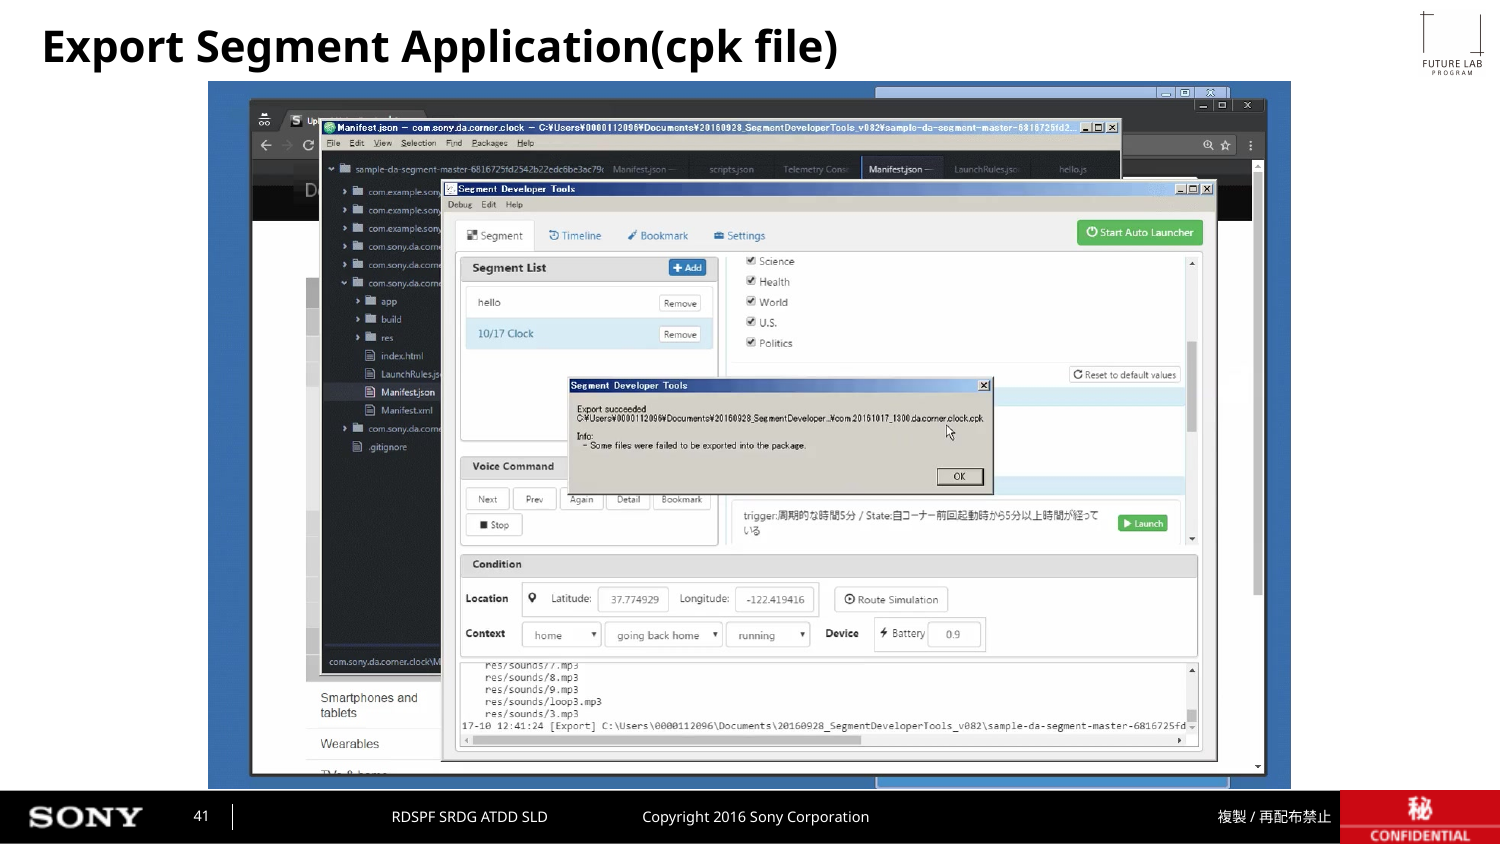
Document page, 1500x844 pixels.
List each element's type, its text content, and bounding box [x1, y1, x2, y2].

picture [22, 801, 151, 835]
title Export Segment Application(cpk file) [41, 18, 1311, 153]
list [208, 80, 1292, 789]
picture [1340, 790, 1500, 844]
picture [1418, 9, 1486, 77]
